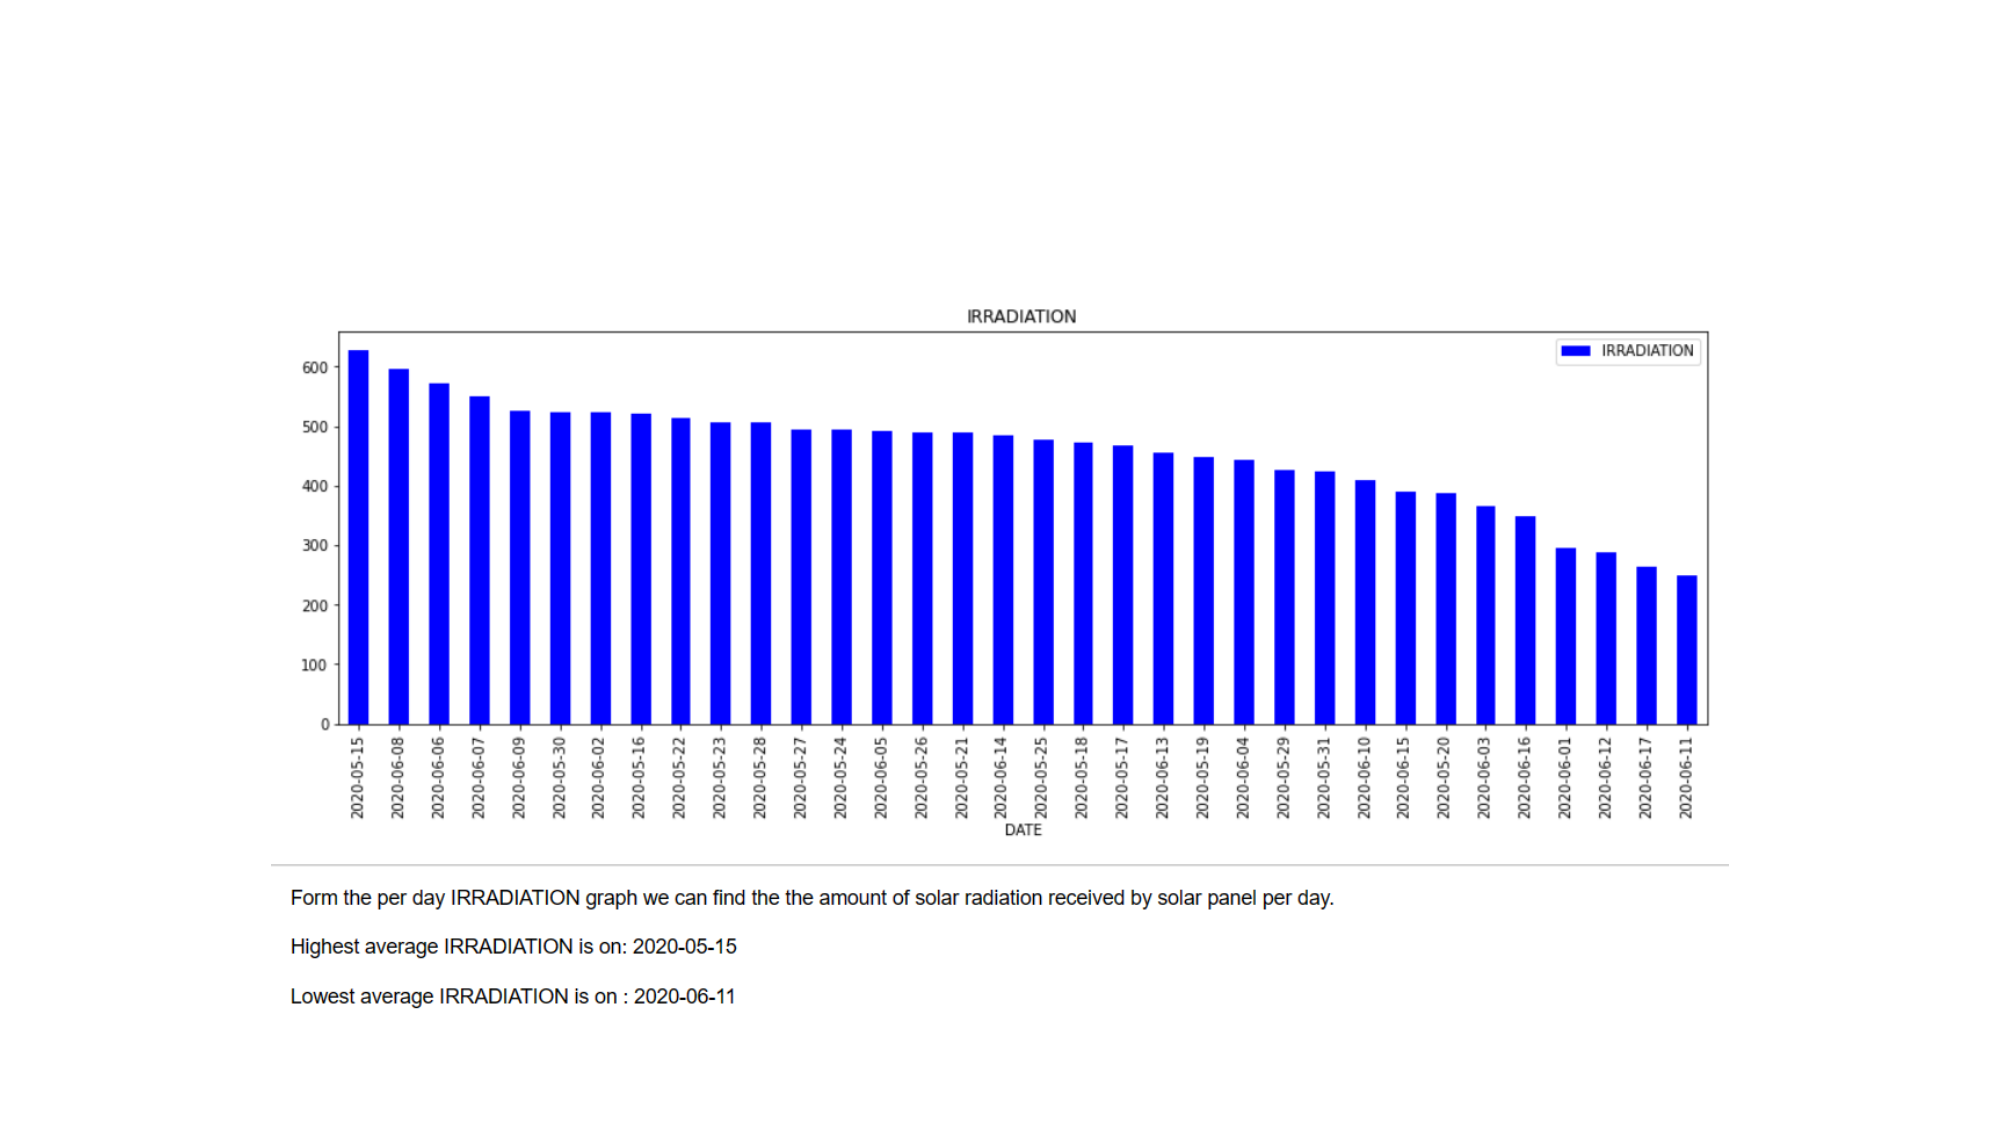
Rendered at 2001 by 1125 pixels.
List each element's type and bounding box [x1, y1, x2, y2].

list [271, 299, 1729, 1014]
